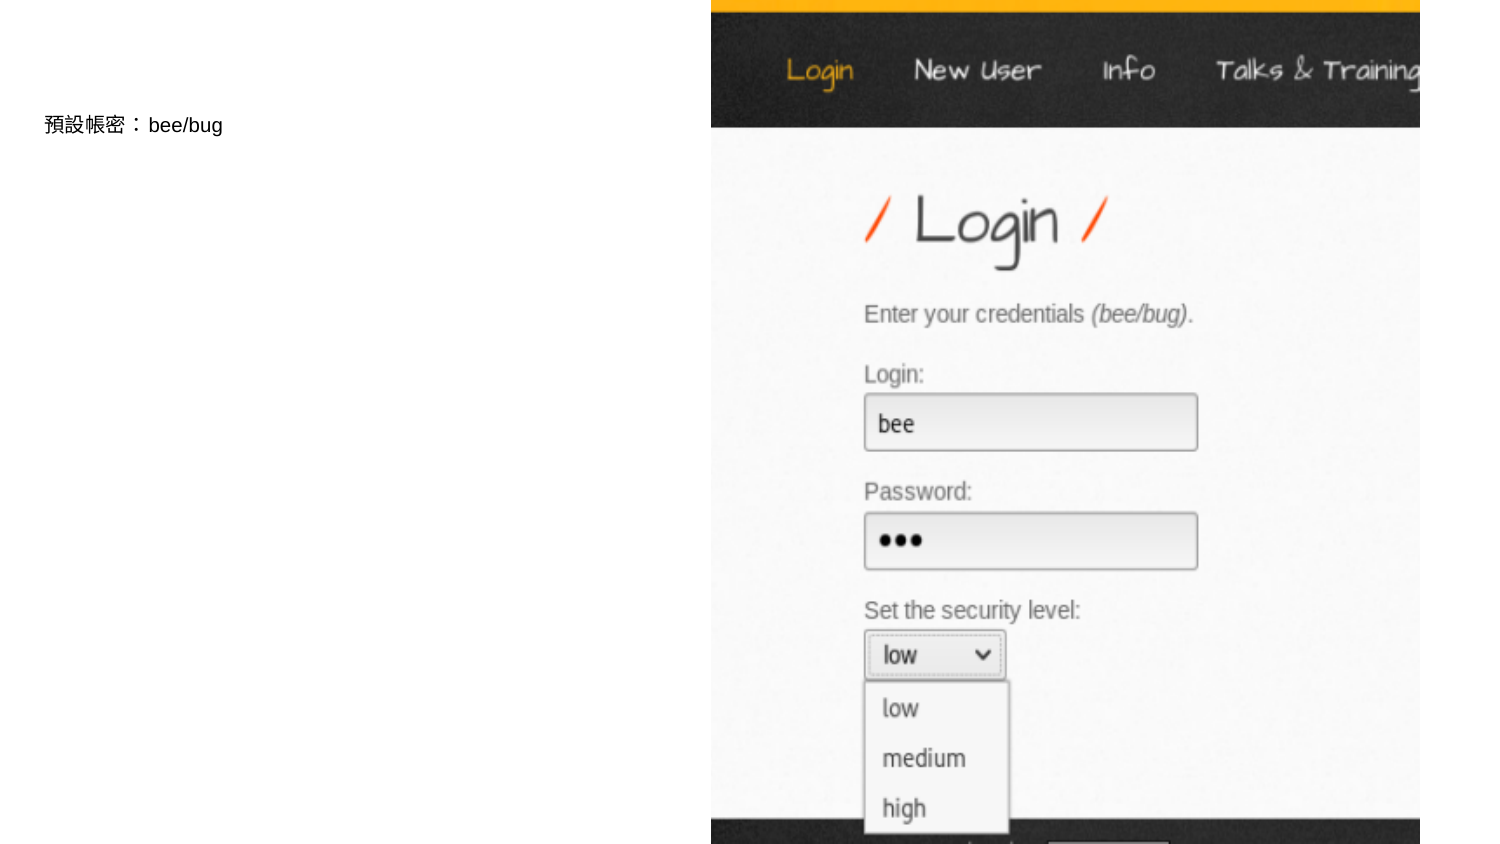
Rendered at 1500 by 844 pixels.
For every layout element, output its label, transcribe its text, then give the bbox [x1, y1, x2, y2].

title 預設帳密：bee/bug [21, 59, 705, 154]
picture [710, 0, 1420, 844]
